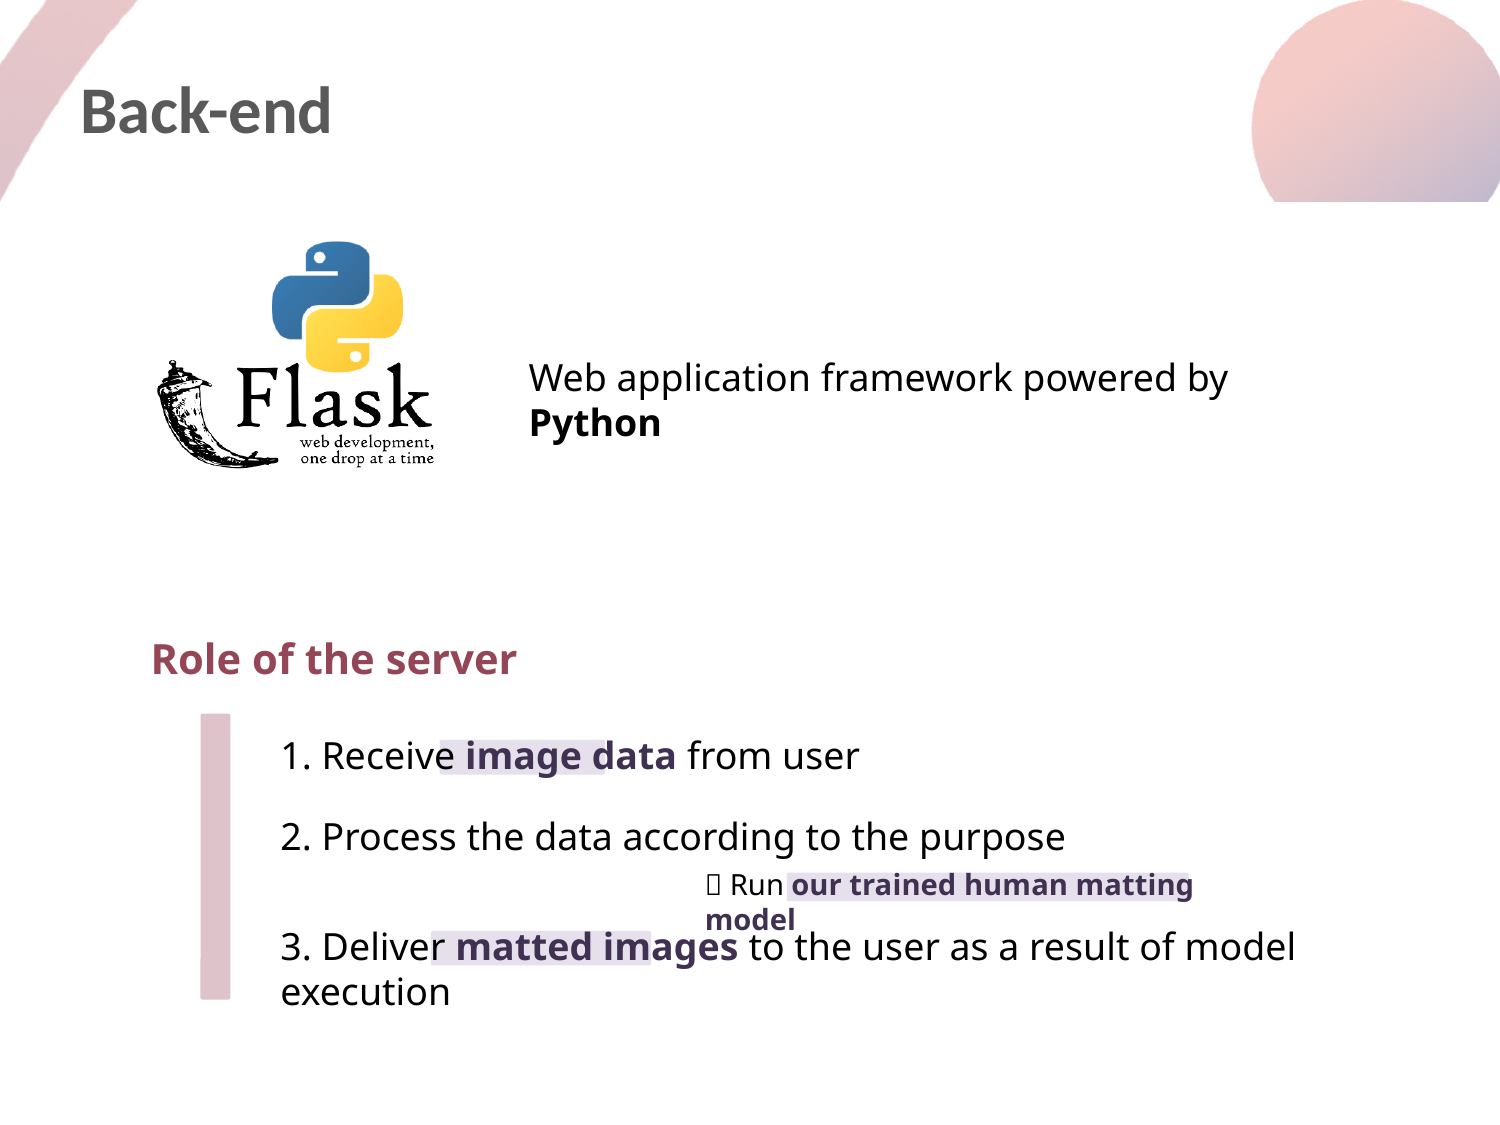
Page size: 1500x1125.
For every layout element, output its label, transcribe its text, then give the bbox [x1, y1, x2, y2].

picture [0, 0, 1500, 1125]
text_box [265, 723, 1022, 785]
text_box [198, 711, 233, 1002]
title Back-end [64, 41, 1322, 173]
text_box Role of the server [135, 625, 892, 690]
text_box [265, 917, 1400, 976]
text_box Web application framework powered by Python [534, 346, 1270, 452]
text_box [265, 805, 1400, 910]
